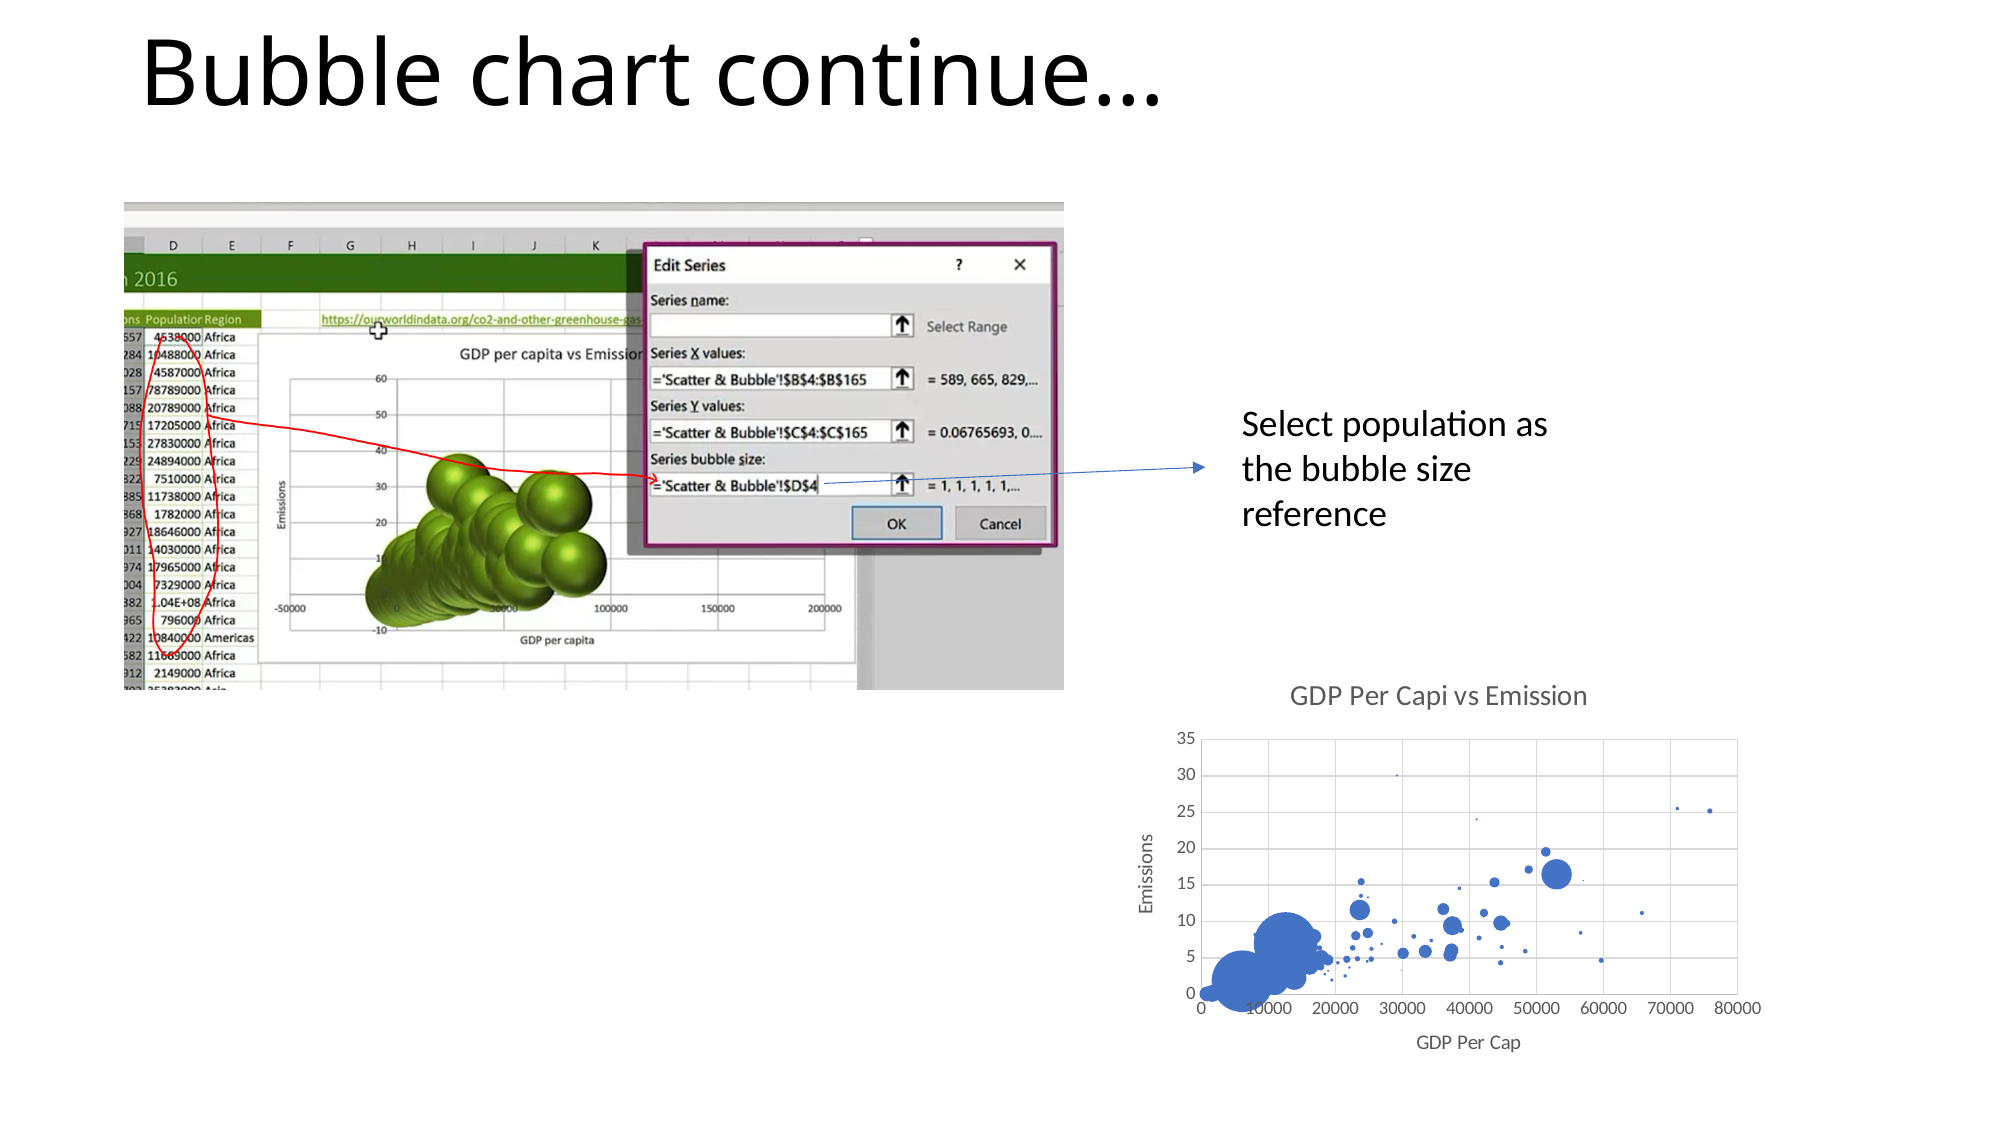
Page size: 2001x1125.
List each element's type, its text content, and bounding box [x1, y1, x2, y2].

title Bubble chart continue… [124, 13, 1850, 139]
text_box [824, 467, 1206, 484]
text_box Select population as the bubble size reference [1227, 391, 1609, 542]
chart [1103, 657, 1775, 1086]
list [124, 202, 1064, 690]
